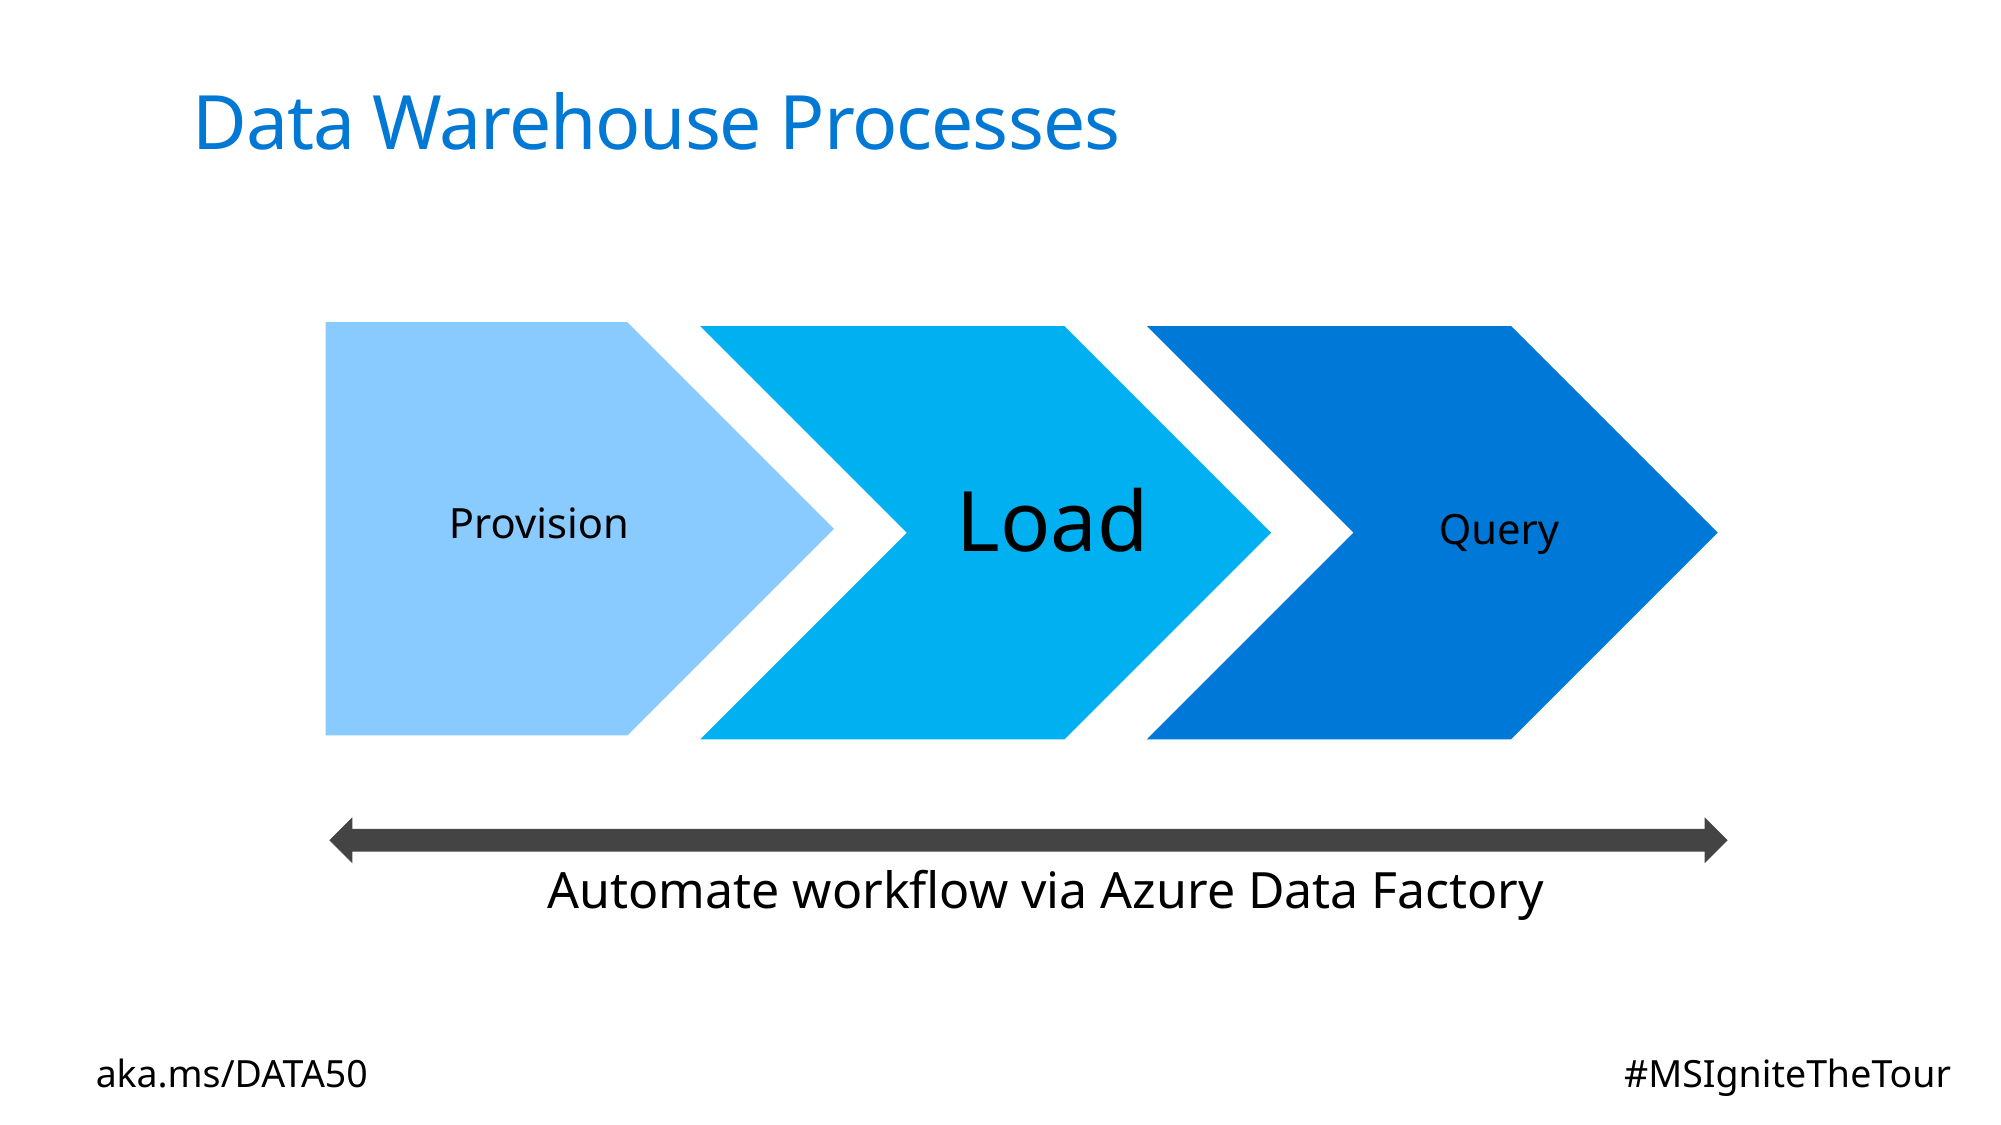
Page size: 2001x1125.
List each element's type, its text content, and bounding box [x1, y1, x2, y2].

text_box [329, 817, 1728, 946]
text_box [1272, 325, 1718, 740]
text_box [700, 325, 1272, 740]
title Data Warehouse Processes [192, 75, 2000, 166]
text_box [325, 321, 835, 736]
